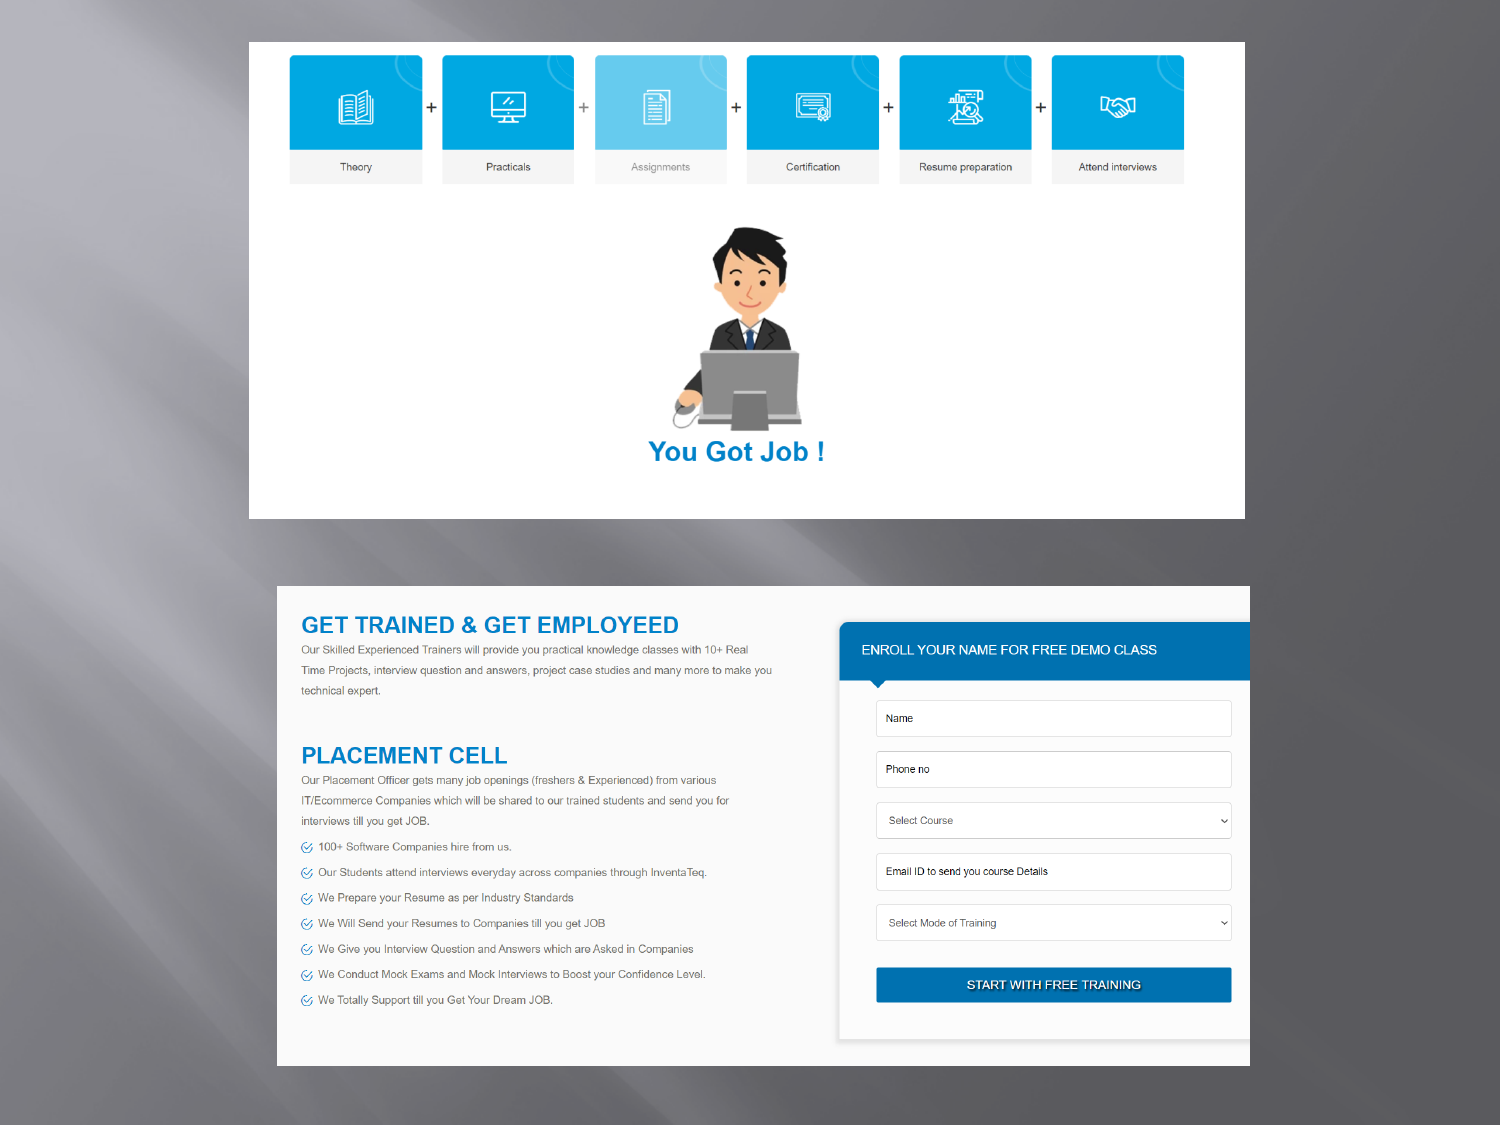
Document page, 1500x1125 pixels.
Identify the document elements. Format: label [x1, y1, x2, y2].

picture [248, 42, 1245, 519]
picture [277, 585, 1250, 1067]
